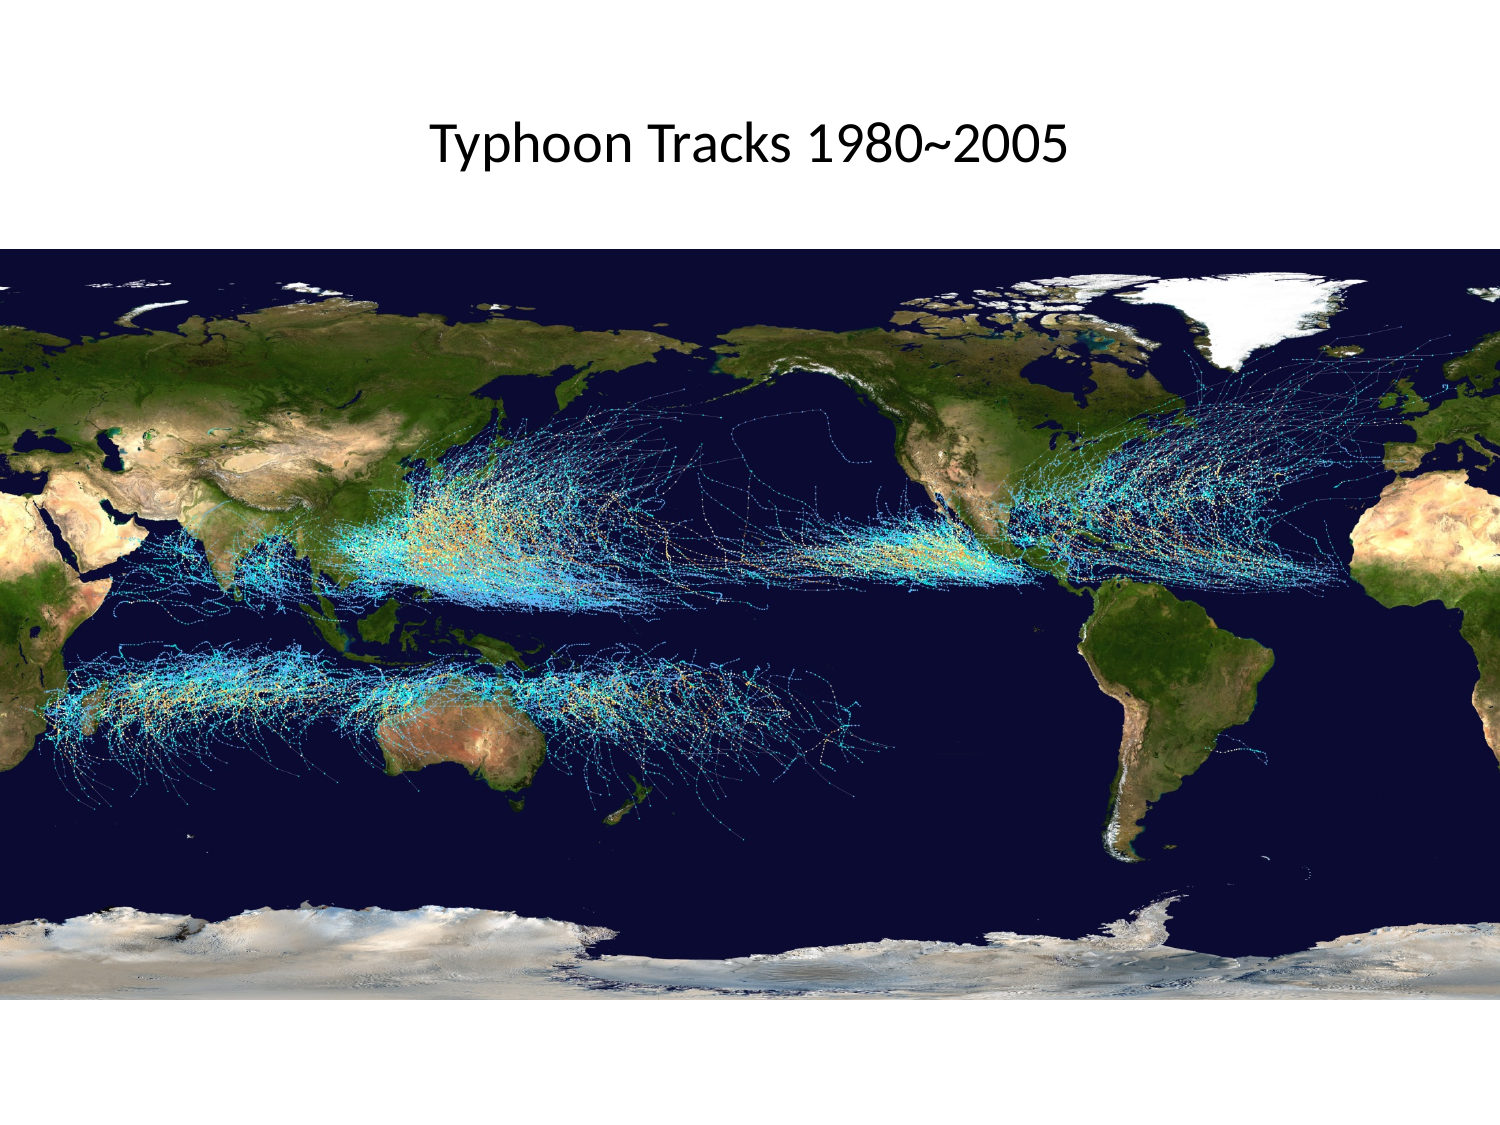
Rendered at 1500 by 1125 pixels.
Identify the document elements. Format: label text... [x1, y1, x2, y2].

title Typhoon Tracks 1980~2005 [75, 45, 1425, 233]
picture [0, 249, 1500, 1000]
